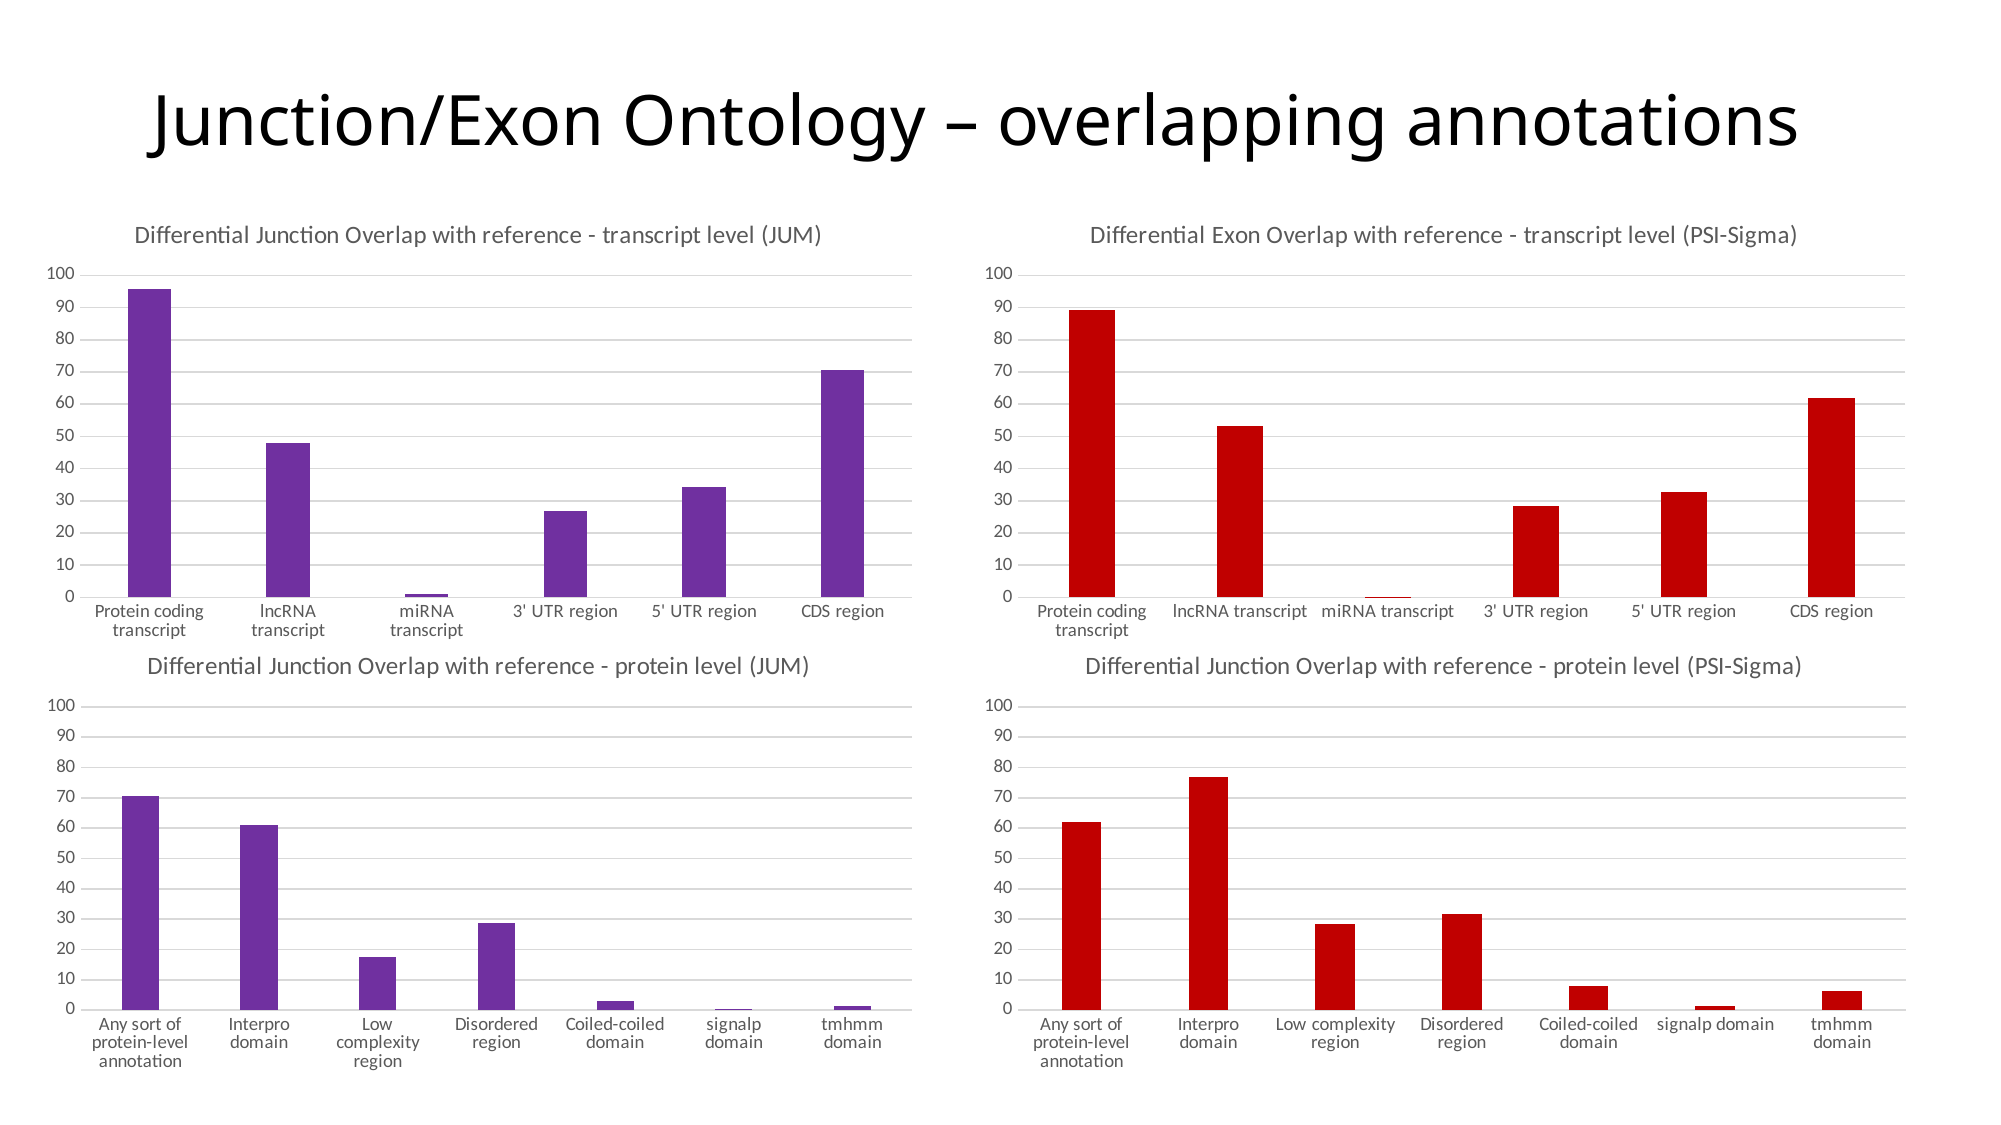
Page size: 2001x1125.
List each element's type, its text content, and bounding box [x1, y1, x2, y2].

chart [28, 199, 930, 1082]
title Junction/Exon Ontology – overlapping annotations [137, 73, 1863, 173]
chart [964, 199, 1925, 1082]
